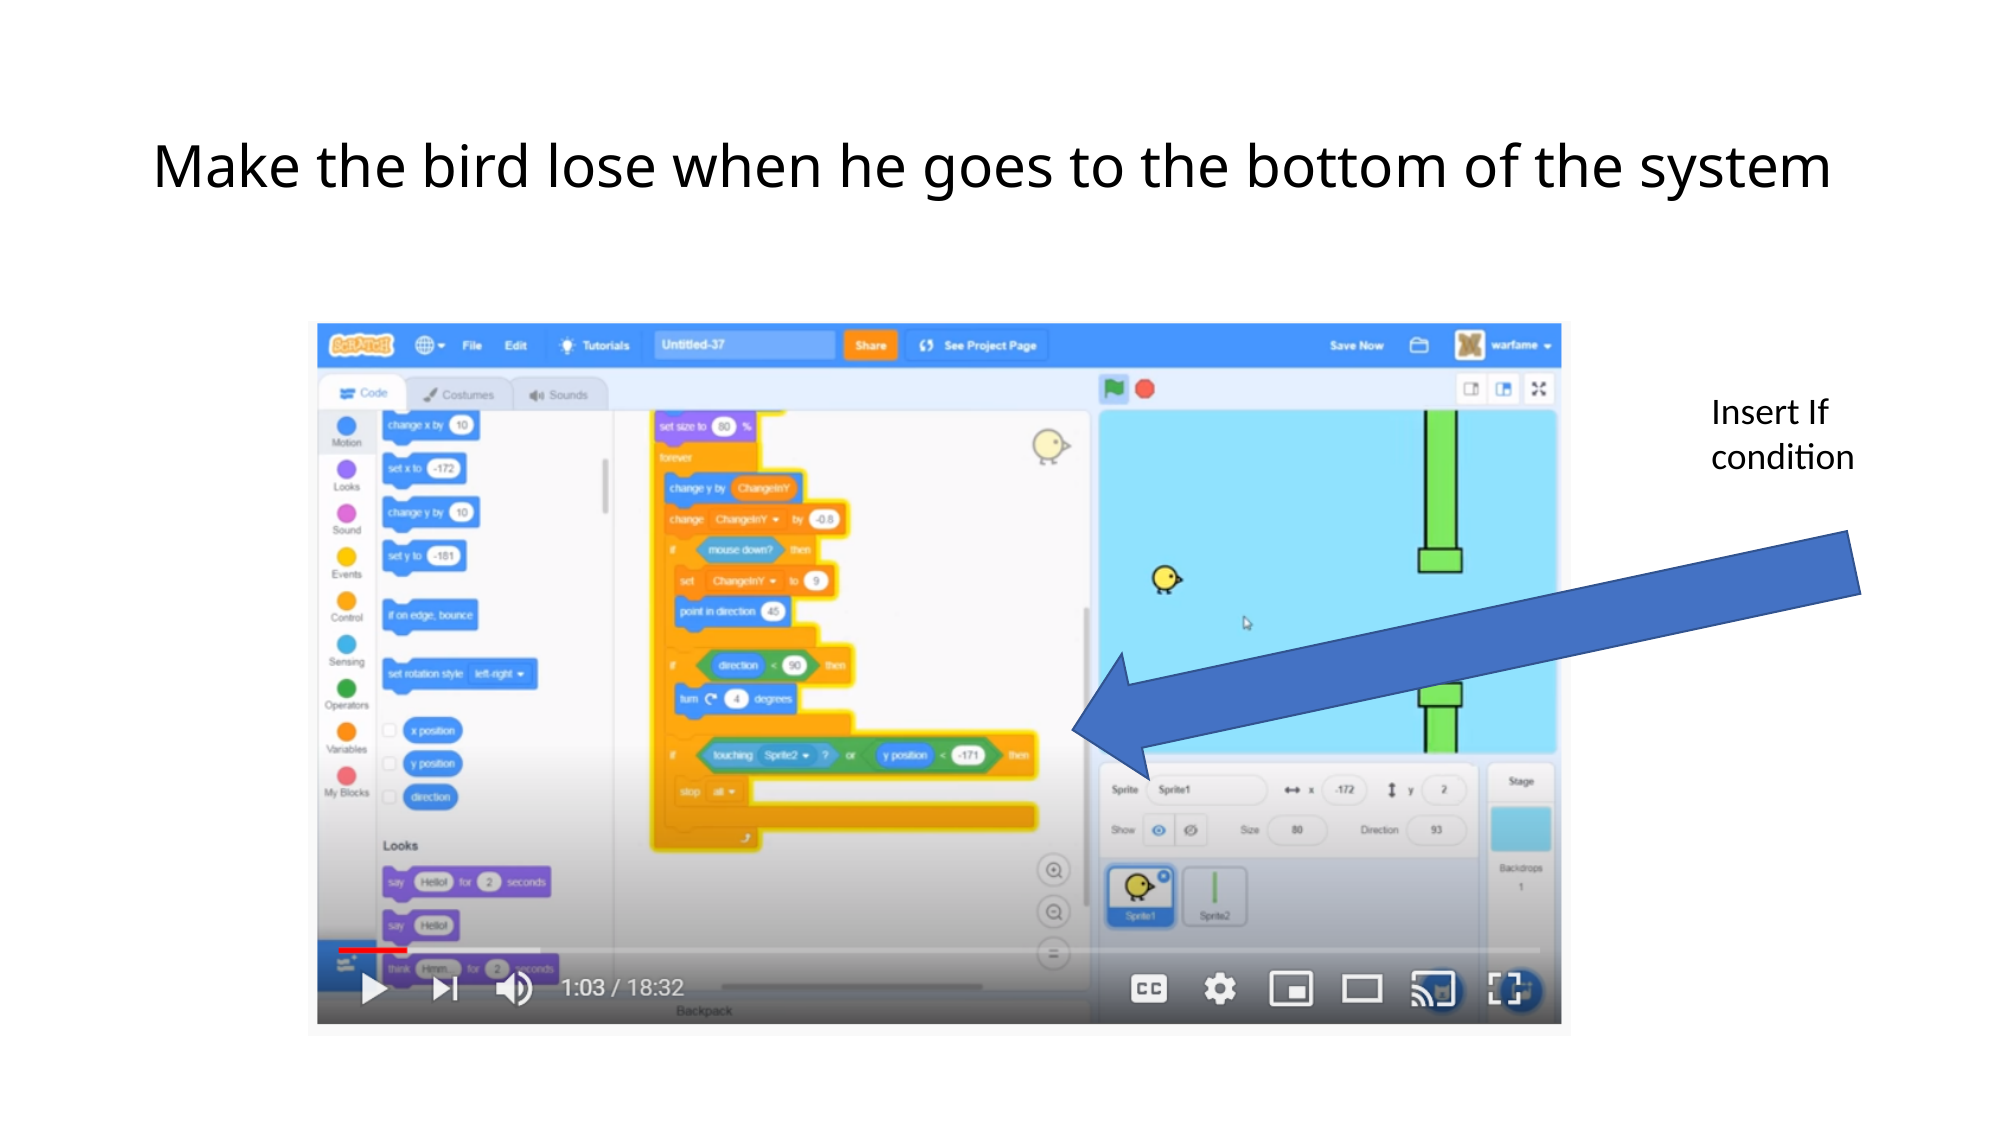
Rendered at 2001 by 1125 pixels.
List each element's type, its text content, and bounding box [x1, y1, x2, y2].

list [308, 321, 1571, 1036]
text_box Insert If condition [1696, 379, 1906, 485]
title Make the bird lose when he goes to the bottom of the system [137, 59, 1863, 278]
text_box [1571, 529, 1862, 657]
